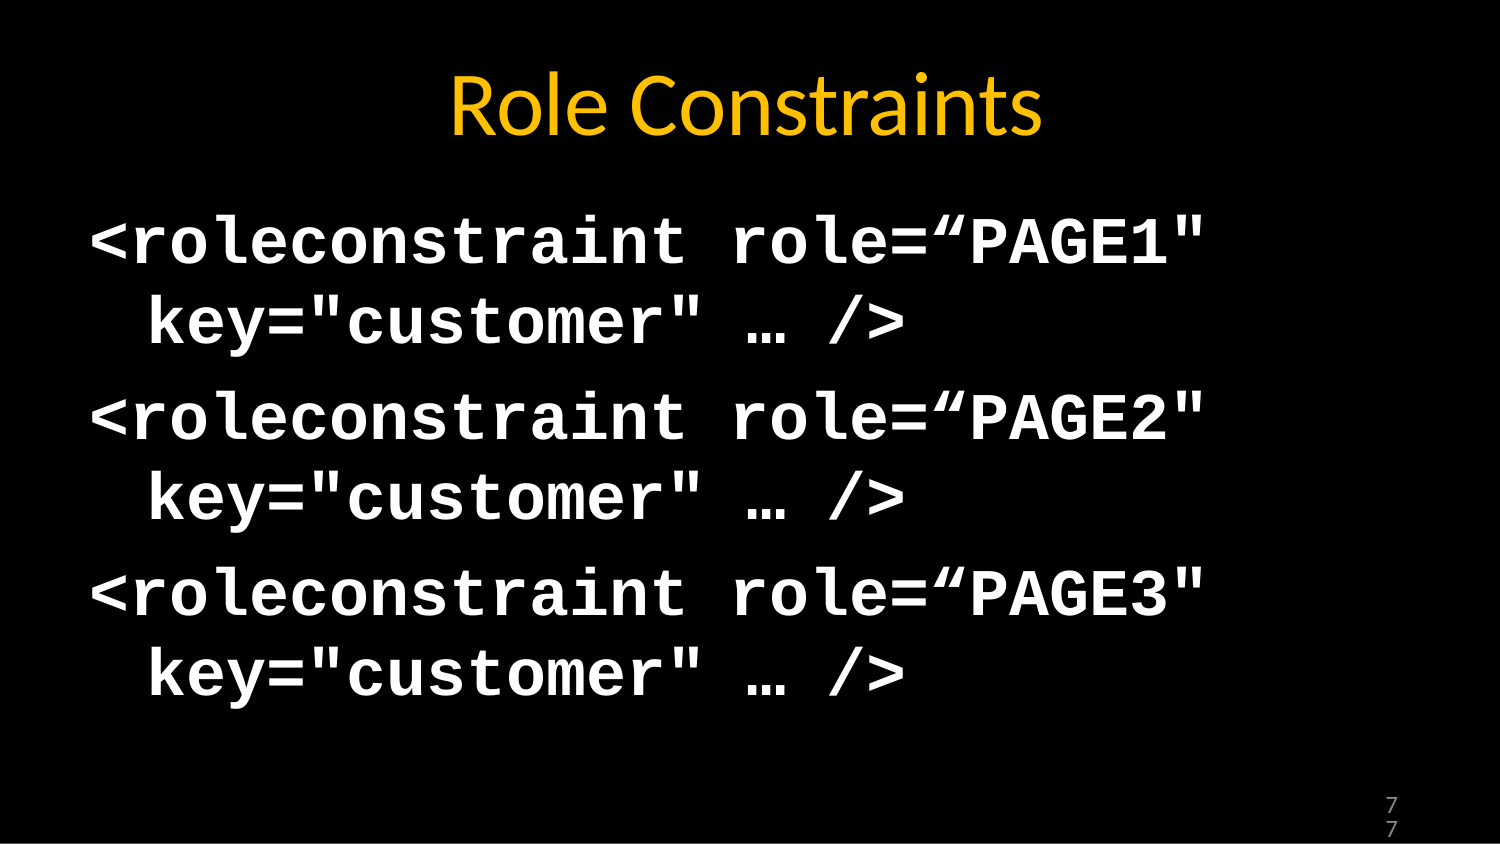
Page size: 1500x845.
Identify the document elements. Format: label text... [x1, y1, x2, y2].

text_box 77 [1385, 794, 1411, 843]
text_box [0, 0, 1500, 844]
title Role Constraints [446, 41, 1054, 148]
list <roleconstraint role=“PAGE1" key="customer" … /> <roleconstraint role=“PAGE2" key="customer" … /> <roleconstraint role=“PAGE3" key="customer" … /> [37, 148, 1446, 709]
